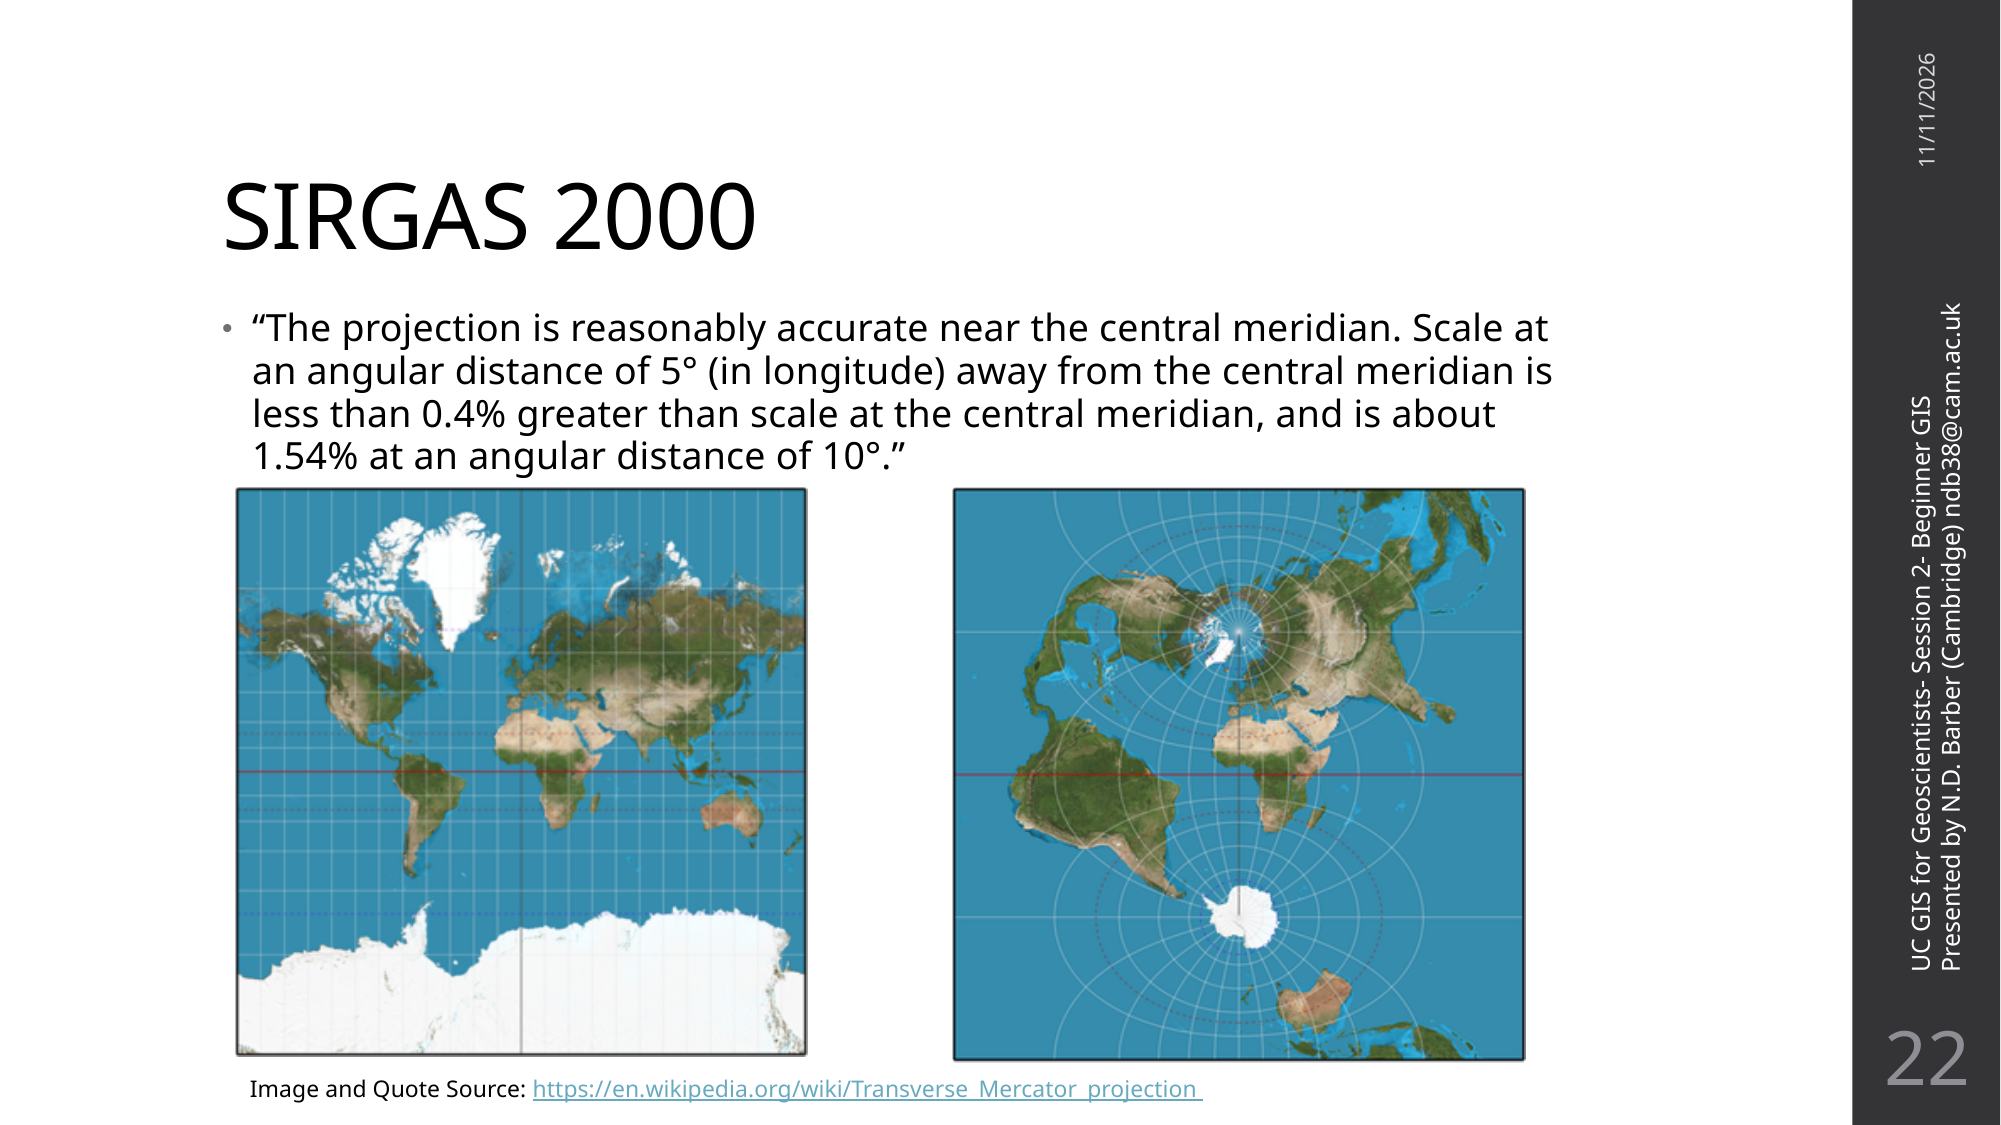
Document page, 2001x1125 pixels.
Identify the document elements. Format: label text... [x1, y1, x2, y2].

footer UC GIS for Geoscientists- Session 2- Beginner GIS Presented by N.D. Barber (Cambridge) ndb38@cam.ac.uk [1897, 210, 1958, 988]
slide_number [1897, 37, 1958, 210]
title SIRGAS 2000 [206, 60, 1797, 278]
text_box Image and Quote Source: https://en.wikipedia.org/wiki/Transverse_Mercator_projection [235, 1067, 1454, 1113]
slide_number 21 [1852, 1012, 2000, 1110]
list “The projection is reasonably accurate near the central meridian. Scale at an angular distance of 5° (in longitude) away from the central meridian is less than 0.4% greater than scale at the central meridian, and is about 1.54% at an angular distance of 10°.” [206, 299, 1617, 1014]
picture [234, 487, 808, 1057]
picture [952, 487, 1526, 1064]
